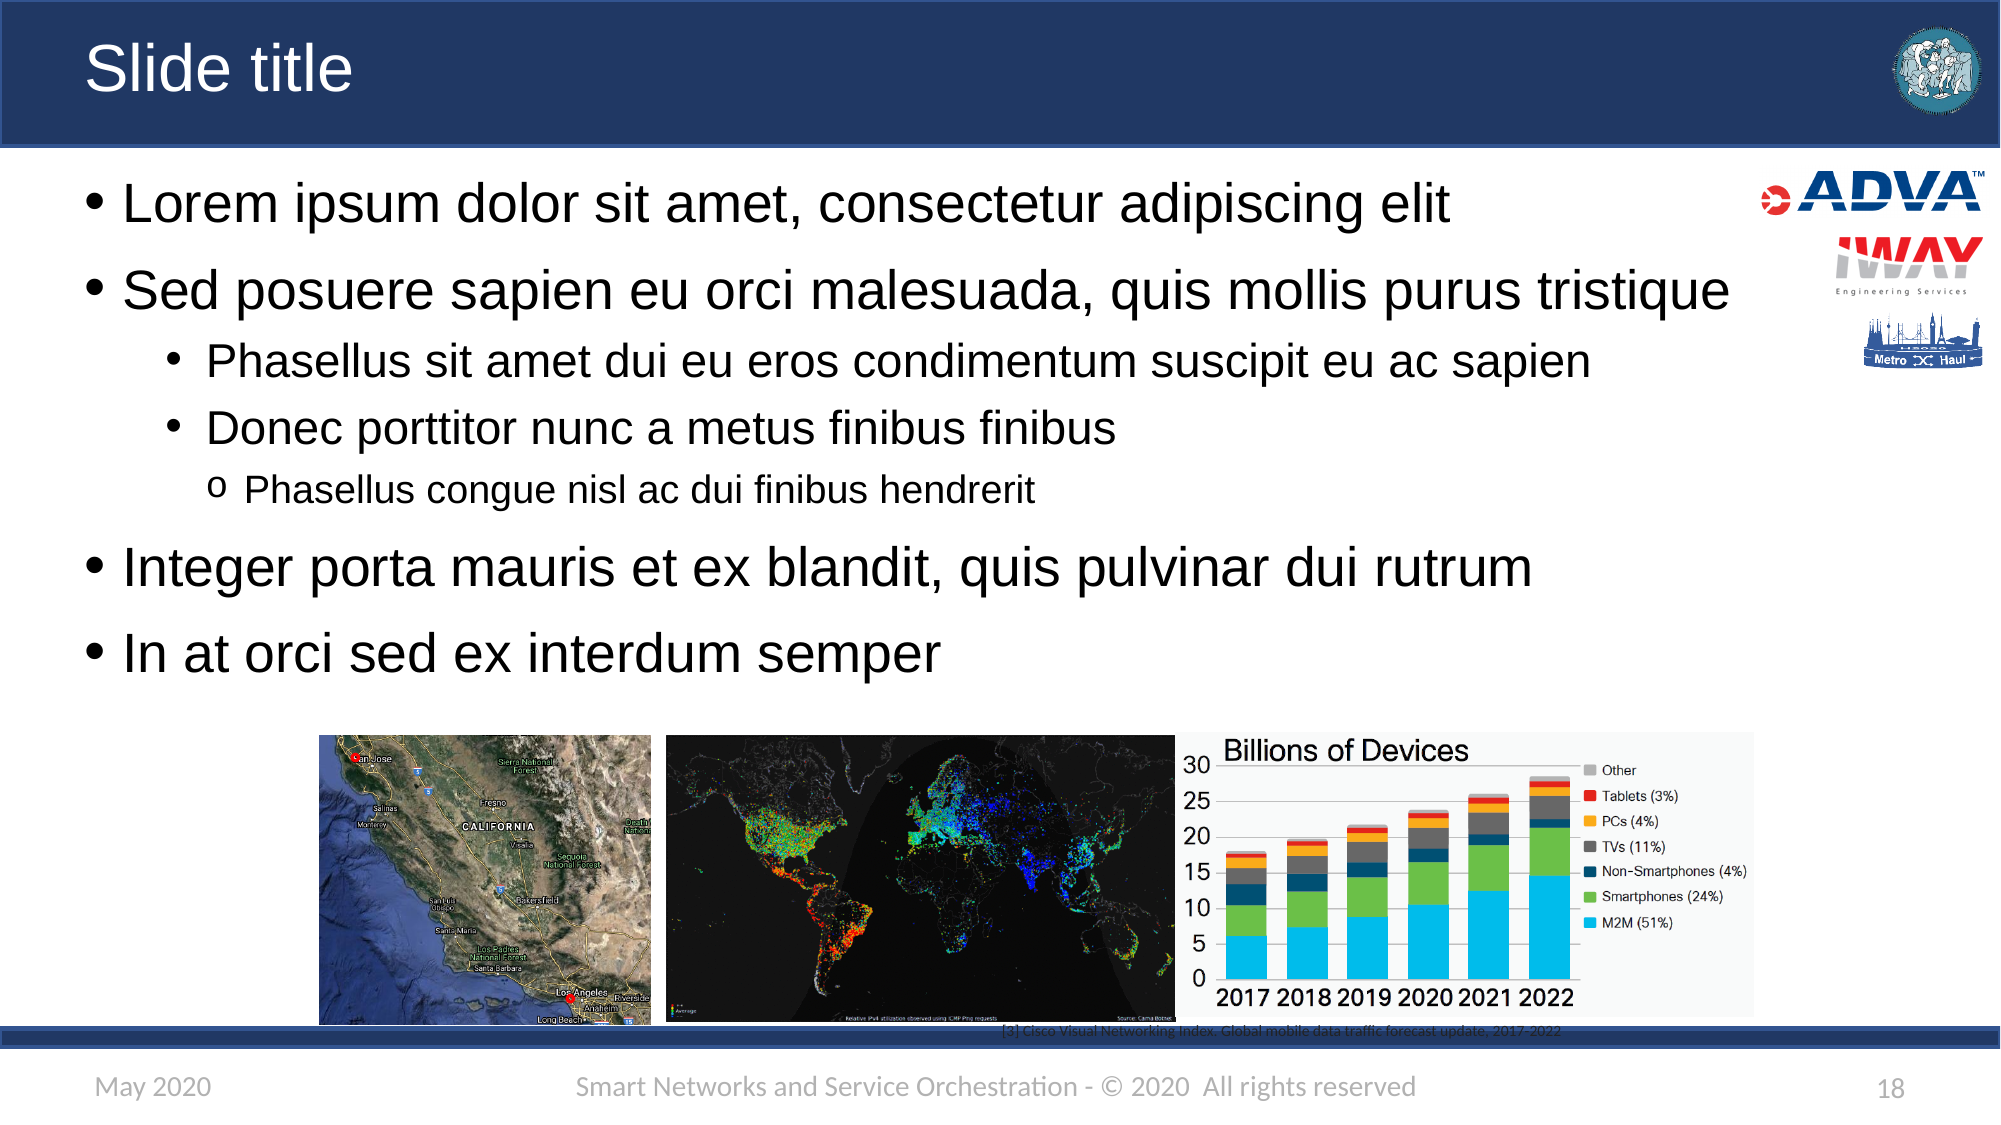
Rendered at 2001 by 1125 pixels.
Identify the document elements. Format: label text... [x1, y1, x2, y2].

picture [665, 732, 1755, 1022]
picture [319, 735, 651, 1025]
picture [1836, 237, 1983, 296]
text_box May 2020 [79, 1058, 439, 1112]
picture [1891, 22, 1984, 116]
text_box 18 [1595, 1062, 1921, 1112]
text_box Slide title [69, 14, 1875, 127]
picture [1759, 165, 1990, 218]
text_box Smart Networks and Service Orchestration - © 2020 All rights reserved [461, 1047, 1538, 1123]
text_box [3] Cisco Visual Networking Index. Global mobile data traffic forecast update, 2017-2022 [987, 1025, 1696, 1066]
text_box Lorem ipsum dolor sit amet, consectetur adipiscing elit Sed posuere sapien eu orci malesuada, quis mollis purus tristique Phasellus sit amet dui eu eros condimentum suscipit eu ac sapien Donec porttitor nunc a metus finibus finibus Phasellus congue nisl ac dui finibus hendrerit Integer porta mauris et ex blandit, quis pulvinar dui rutrum In at orci sed ex interdum semper [69, 160, 1756, 710]
picture [1863, 310, 1983, 369]
